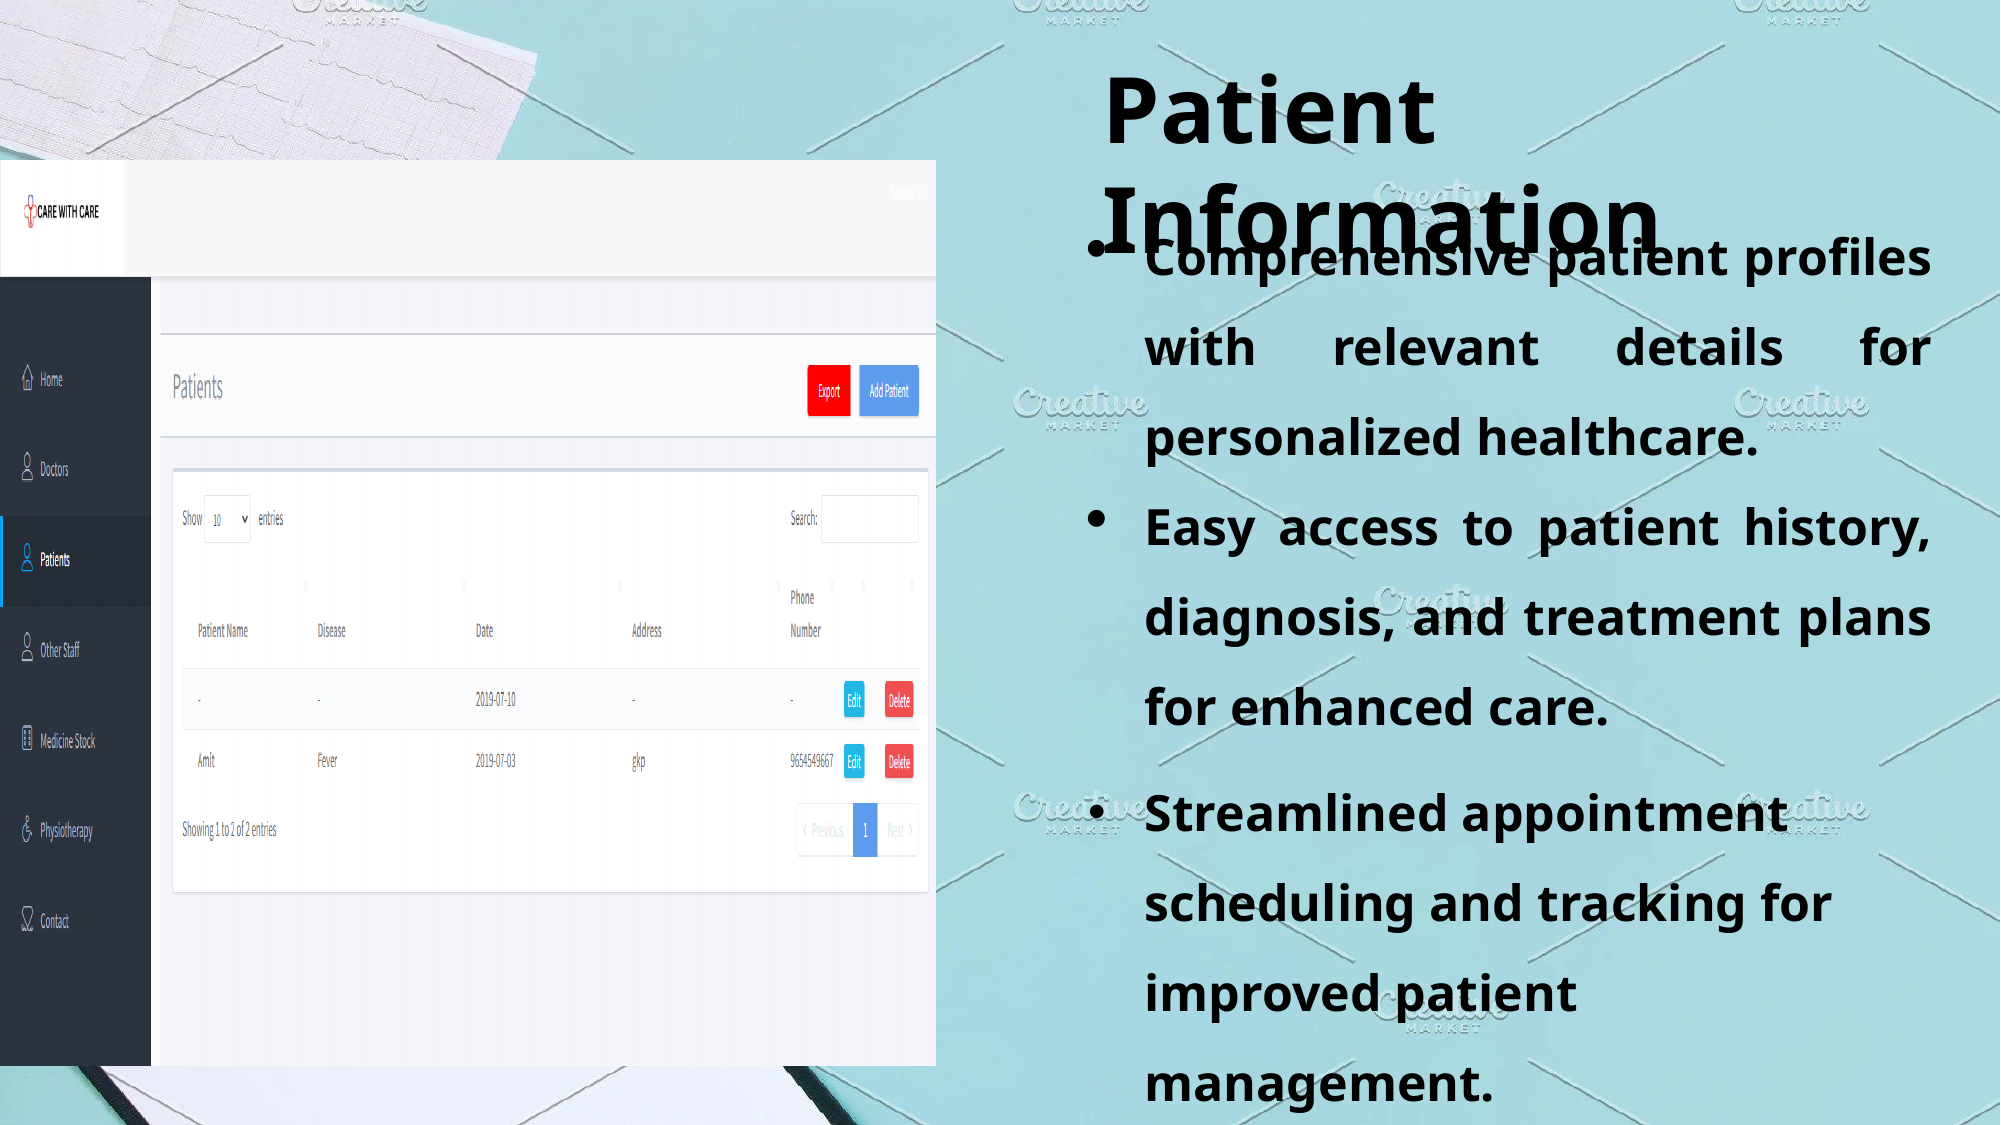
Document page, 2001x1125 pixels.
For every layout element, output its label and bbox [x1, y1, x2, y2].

picture [0, 160, 936, 1066]
list [0, 0, 2000, 1125]
